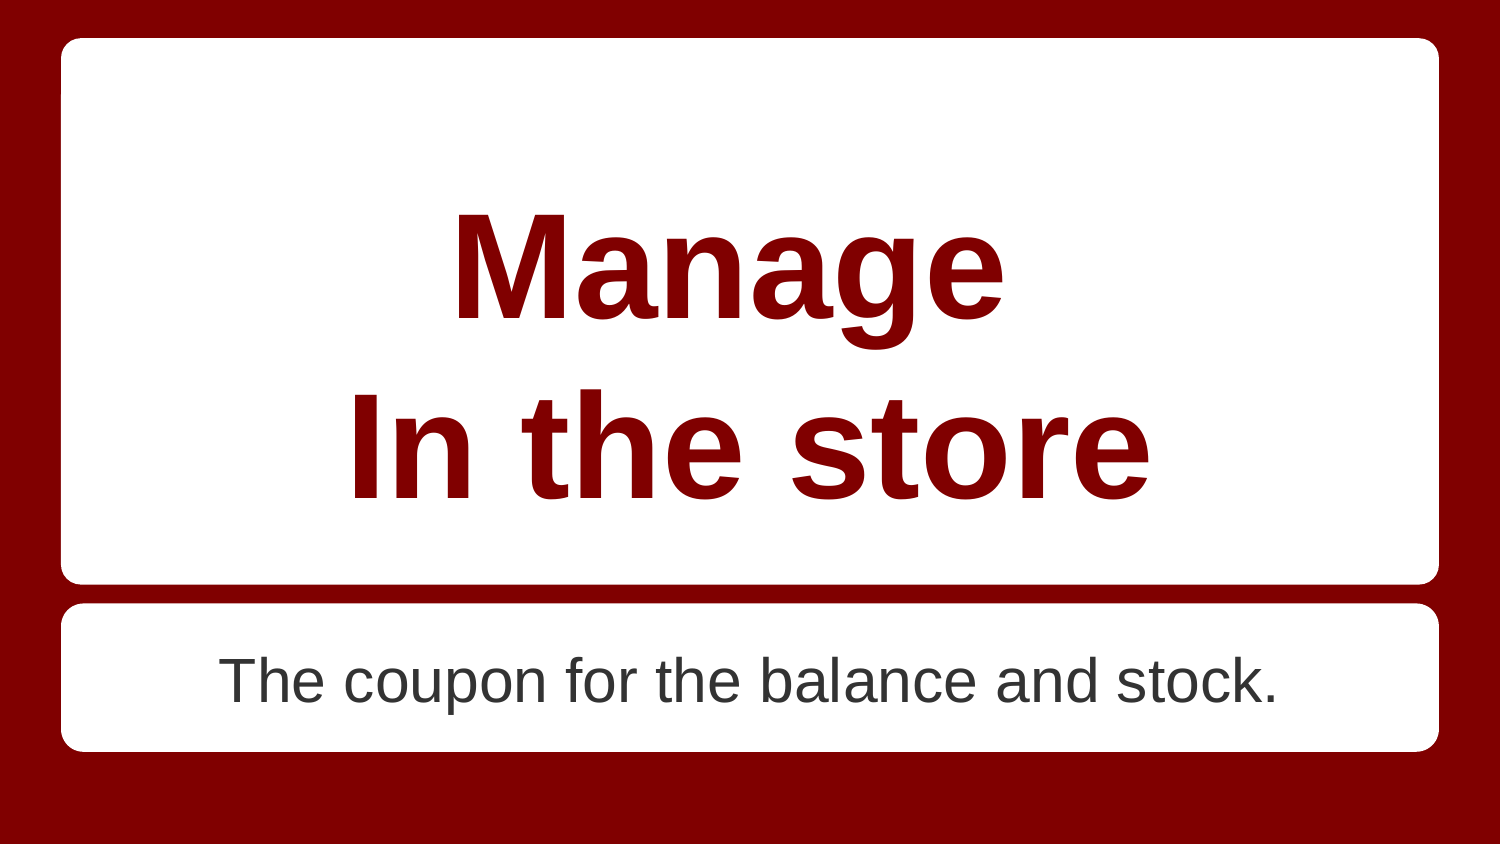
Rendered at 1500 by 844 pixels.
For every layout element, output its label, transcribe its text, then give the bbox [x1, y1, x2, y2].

title Manage In the store [112, 77, 1388, 544]
subtitle The coupon for the balance and stock. [112, 639, 1388, 715]
